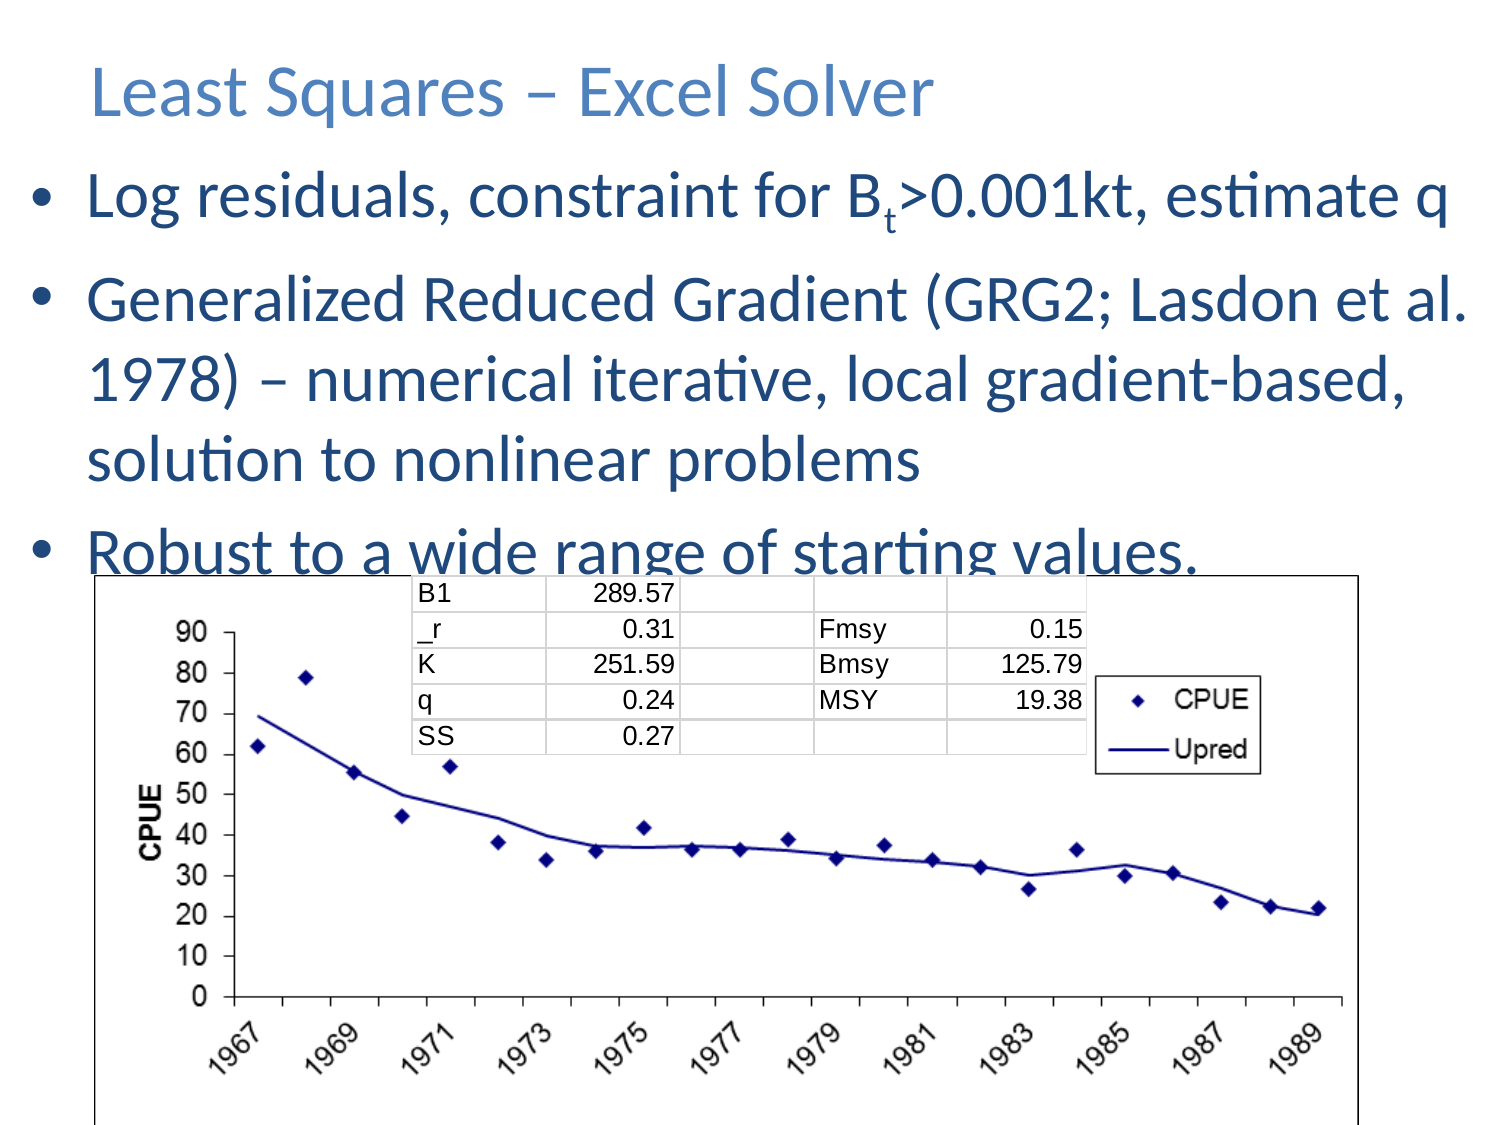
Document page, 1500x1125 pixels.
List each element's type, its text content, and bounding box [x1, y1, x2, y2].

list Log residuals, constraint for Bt>0.001kt, estimate q Generalized Reduced Gradient (GRG2; Lasdon et al. 1978) – numerical iterative, local gradient-based, solution to nonlinear problems Robust to a wide range of starting values. [15, 143, 1500, 1090]
title Least Squares – Excel Solver [75, 30, 1425, 143]
picture [93, 574, 1360, 1125]
